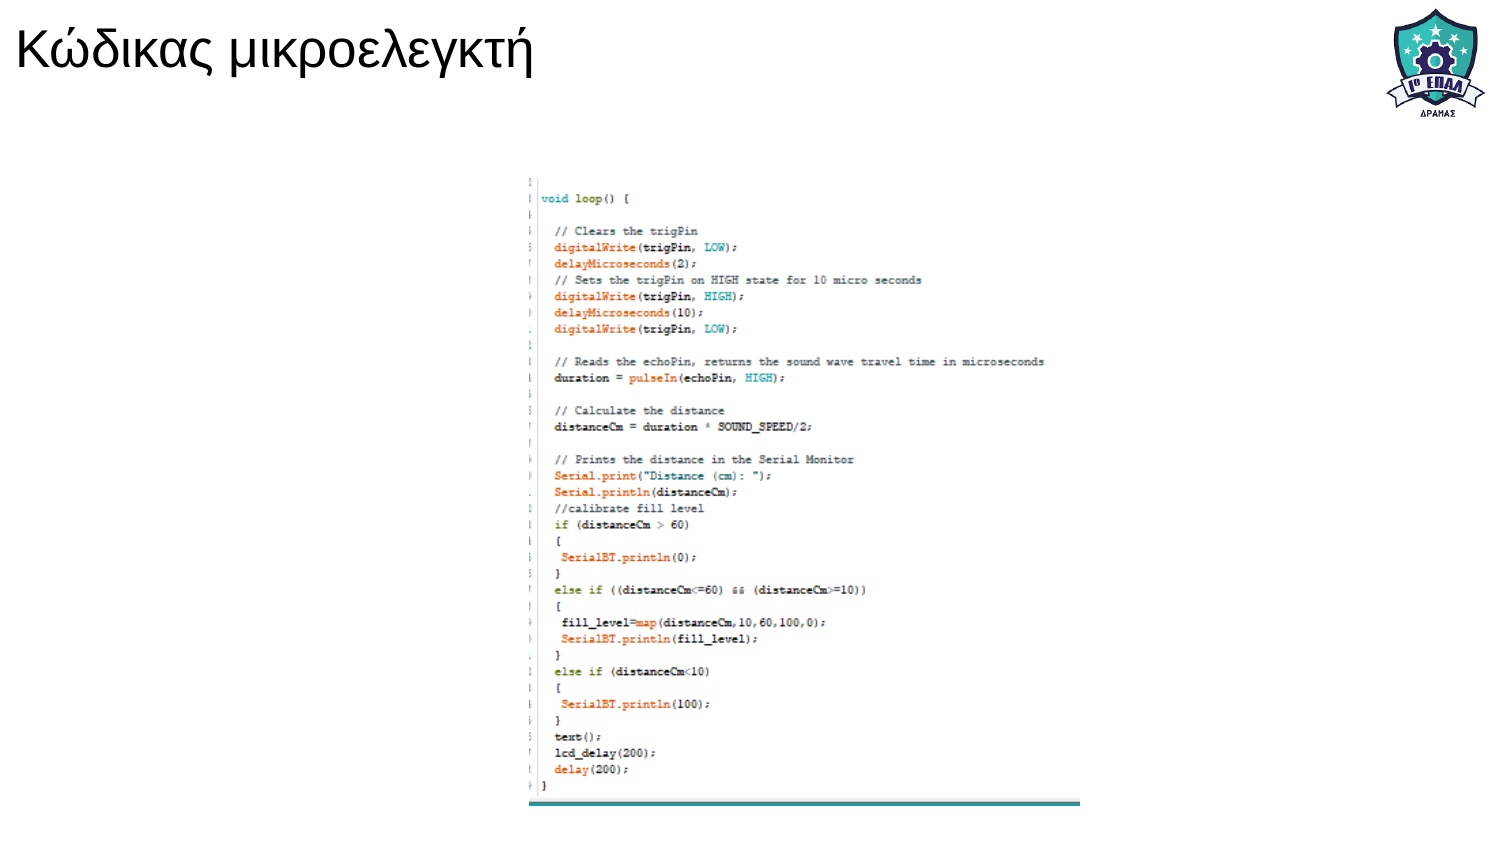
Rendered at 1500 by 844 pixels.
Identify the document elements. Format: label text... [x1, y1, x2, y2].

picture [529, 178, 1080, 806]
picture [1371, 0, 1500, 129]
title Κώδικας μικροελεγκτή [0, 0, 1369, 94]
